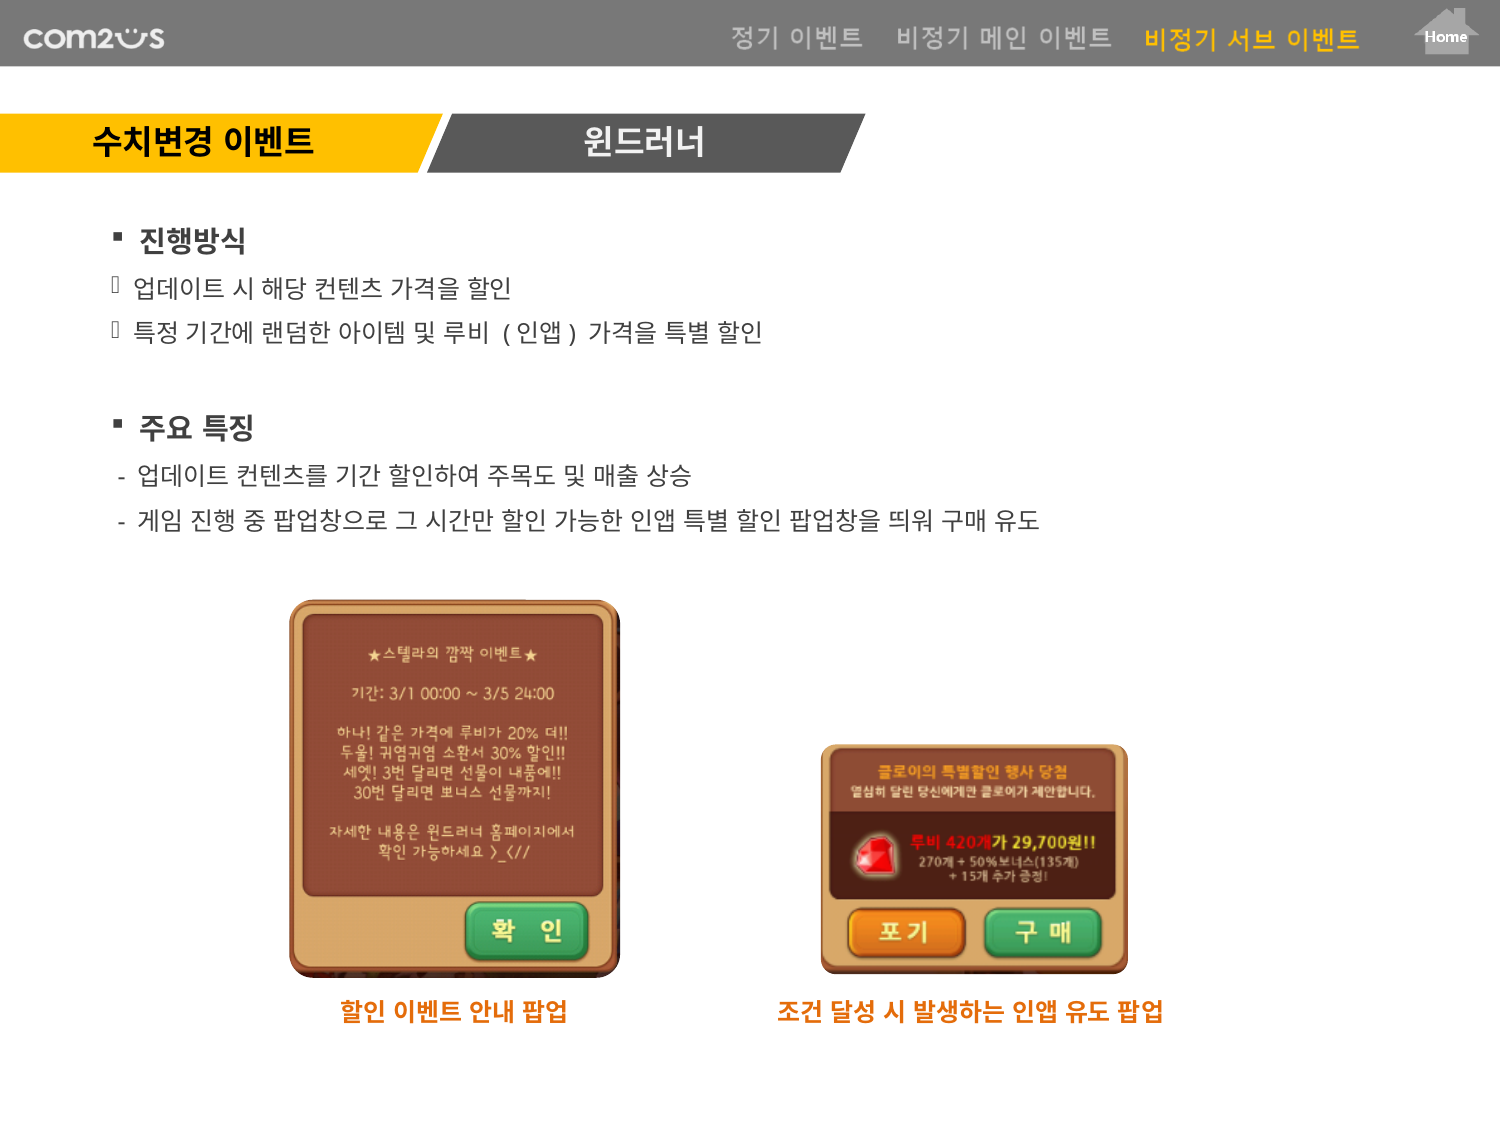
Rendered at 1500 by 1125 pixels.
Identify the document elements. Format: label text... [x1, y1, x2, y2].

text_box [0, 111, 445, 175]
picture [1411, 6, 1480, 55]
picture [714, 11, 1389, 61]
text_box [0, 0, 1500, 67]
text_box 수치변경 이벤트 [0, 113, 408, 169]
text_box 윈드러너 [467, 113, 822, 169]
text_box 진행방식 업데이트 시 해당 컨텐츠 가격을 할인 특정 기간에 랜덤한 아이템 및 루비 (인앱) 가격을 특별 할인 주요 특징 - 업데이트 컨텐츠를 기간 할인하여 주목도 및 매출 상승 - 게임 진행 중 팝업창으로 그 시간만 할인 가능한 인앱 특별 할인 팝업창을 띄워 구매 유도 [96, 198, 1500, 543]
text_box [288, 599, 1259, 1036]
text_box [425, 111, 868, 175]
